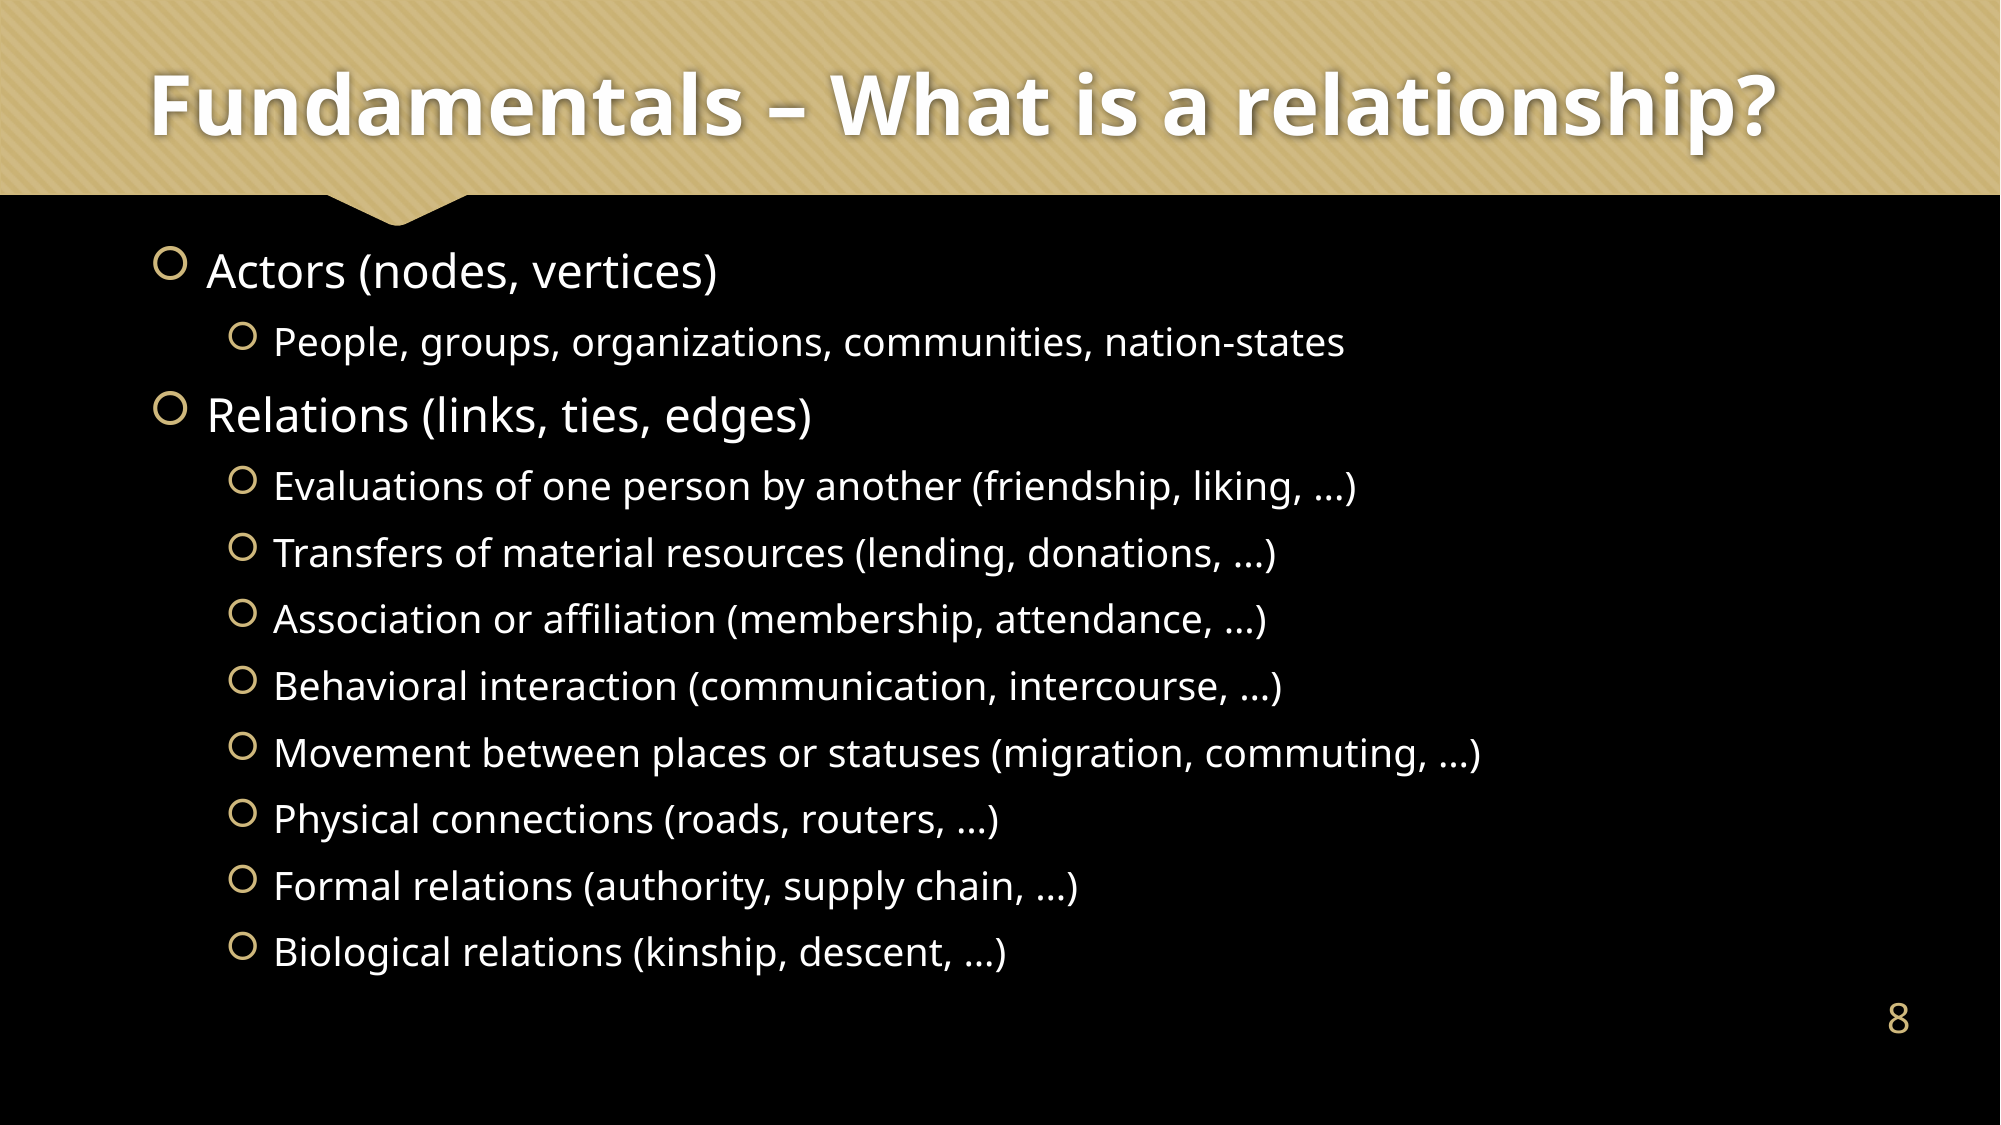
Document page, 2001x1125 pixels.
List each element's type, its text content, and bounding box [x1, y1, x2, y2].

slide_number 7 [1751, 970, 1926, 1051]
title Fundamentals – What is a relationship? [132, 0, 1868, 160]
list Actors (nodes, vertices) People, groups, organizations, communities, nation-states Relations (links, ties, edges) Evaluations of one person by another (friendship, liking, ...) Transfers of material resources (lending, donations, ...) Association or affiliation (membership, attendance, …) Behavioral interaction (communication, intercourse, …) Movement between places or statuses (migration, commuting, …) Physical connections (roads, routers, …) Formal relations (authority, supply chain, …) Biological relations (kinship, descent, …) [134, 233, 1866, 983]
